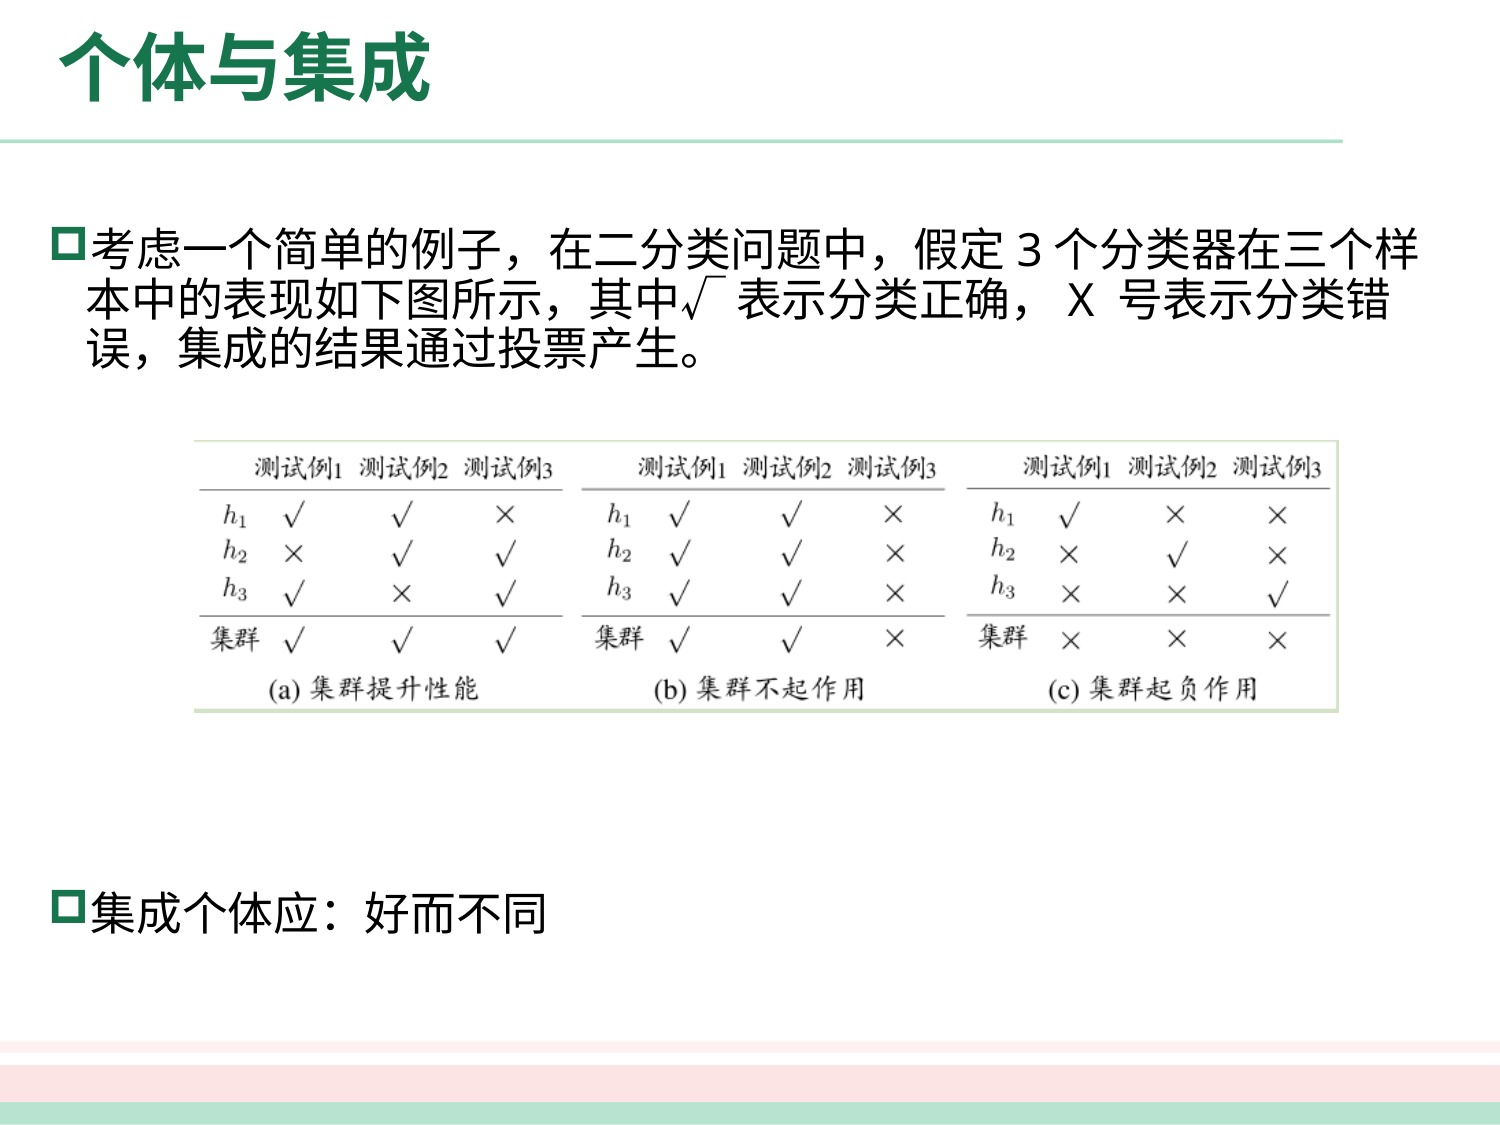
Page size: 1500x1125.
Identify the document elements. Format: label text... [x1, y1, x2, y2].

title 个体与集成 [42, 7, 1337, 135]
list 考虑一个简单的例子，在二分类问题中，假定3个分类器在三个样本中的表现如下图所示，其中√ 表示分类正确，X 号表示分类错误，集成的结果通过投票产生。 [33, 219, 1447, 485]
text_box 集成个体应：好而不同 [33, 882, 1447, 990]
picture [0, 0, 1500, 1125]
